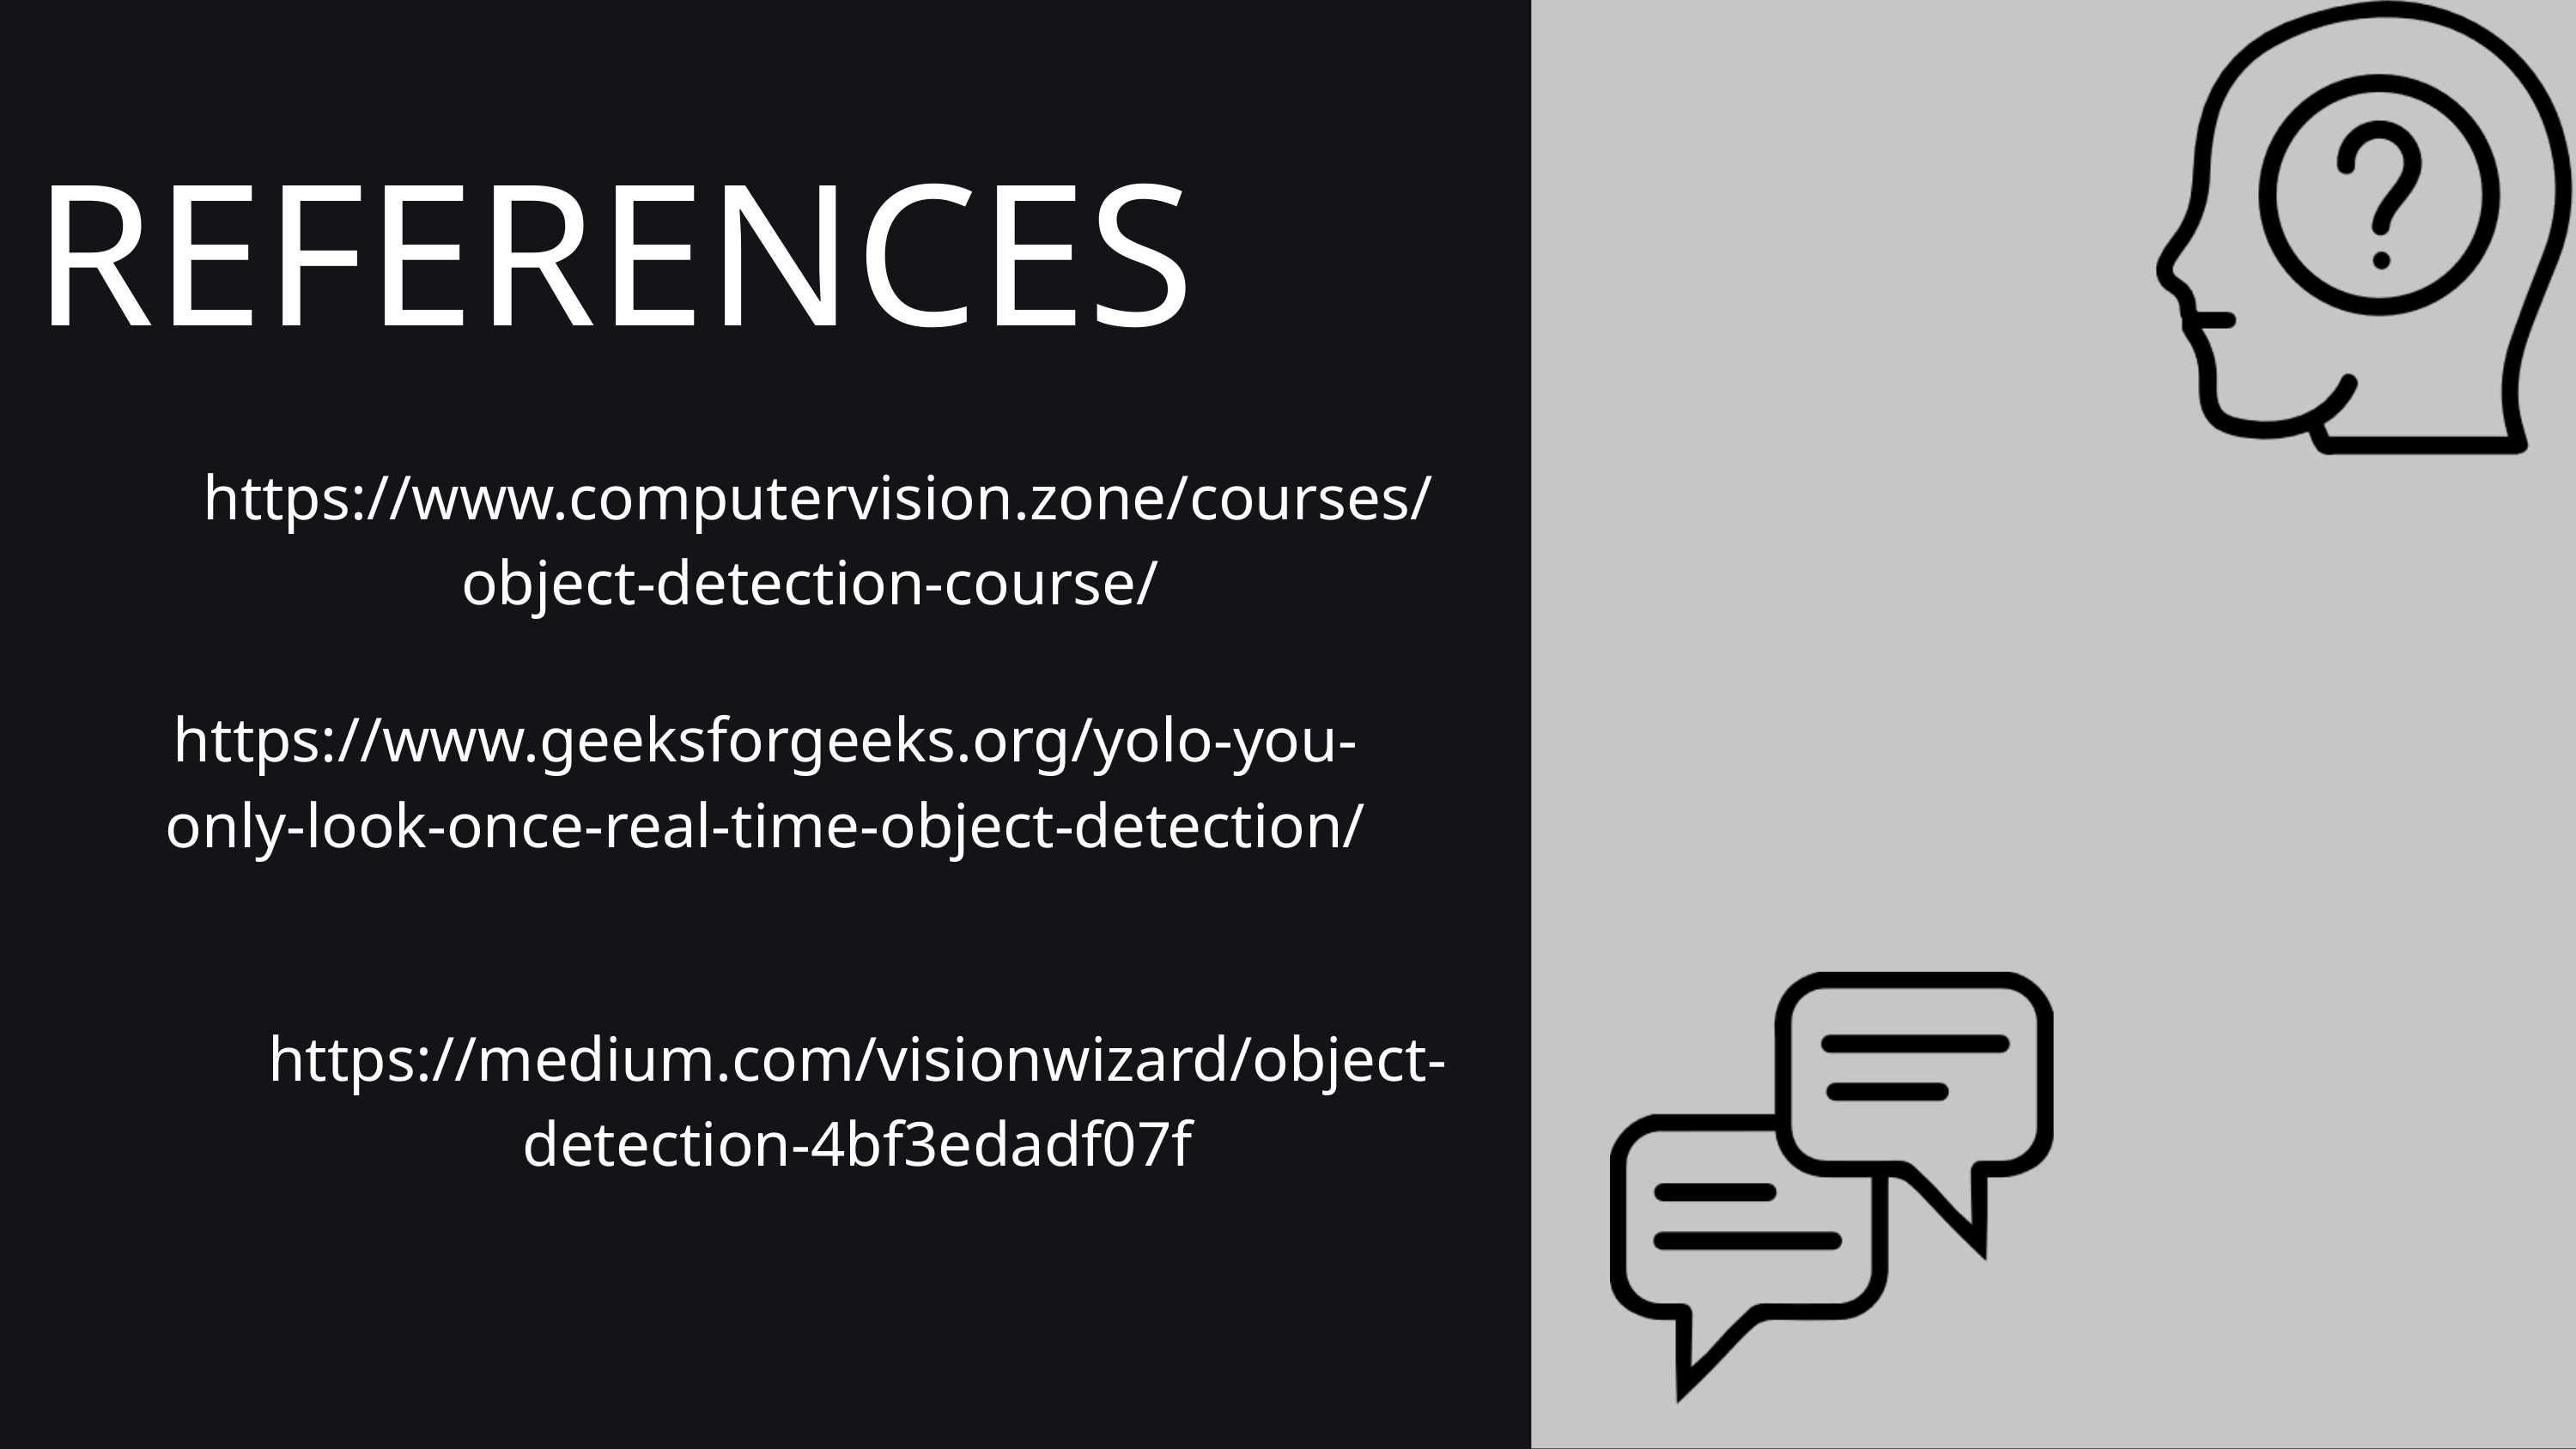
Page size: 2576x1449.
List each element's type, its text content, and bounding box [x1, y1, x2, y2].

text_box https://www.computervision.zone/courses/object-detection-course/ [144, 446, 1492, 617]
text_box [1610, 972, 2054, 1404]
text_box https://medium.com/visionwizard/object-detection-4bf3edadf07f [184, 1008, 1532, 1179]
text_box https://www.geeksforgeeks.org/yolo-you-only-look-once-real-time-object-detection/ [144, 688, 1388, 860]
text_box [2155, 0, 2576, 457]
text_box [1531, 0, 2576, 1449]
text_box REFERENCES [33, 190, 1314, 366]
